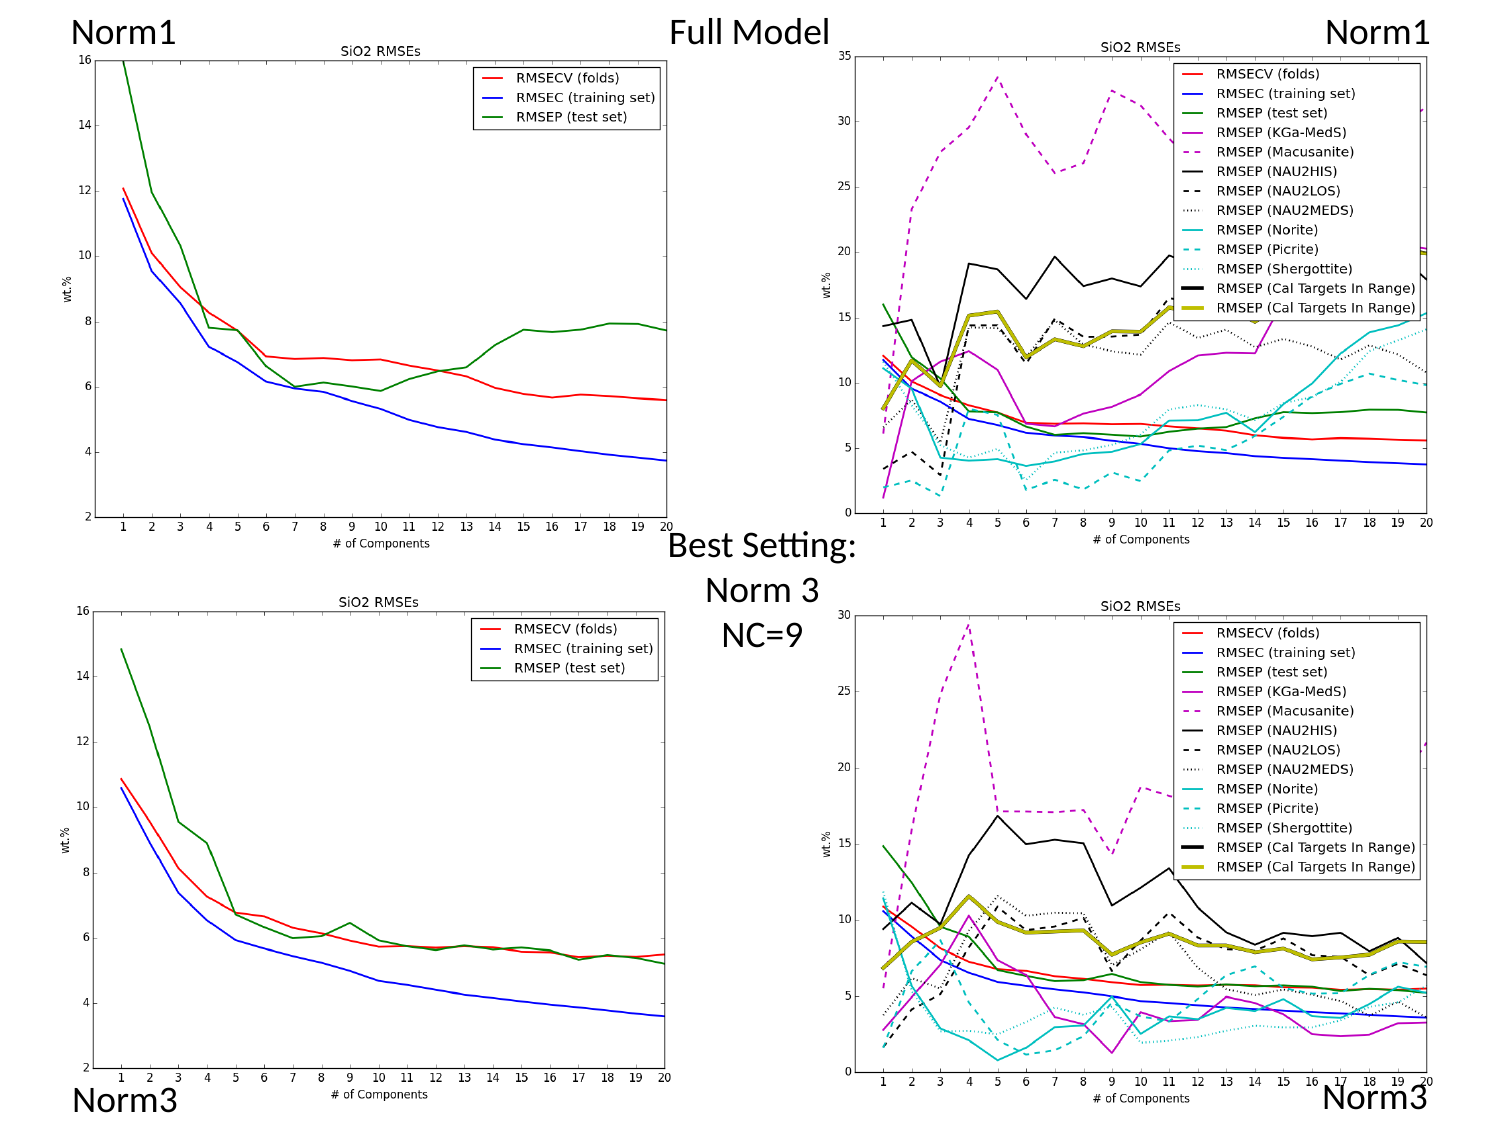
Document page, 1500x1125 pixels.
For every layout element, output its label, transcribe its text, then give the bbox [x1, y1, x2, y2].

picture [0, 3, 740, 1125]
text_box Best Setting: Norm 3 NC=9 [741, 512, 757, 663]
text_box Full Model [624, 0, 760, 60]
picture [762, 0, 1500, 1125]
